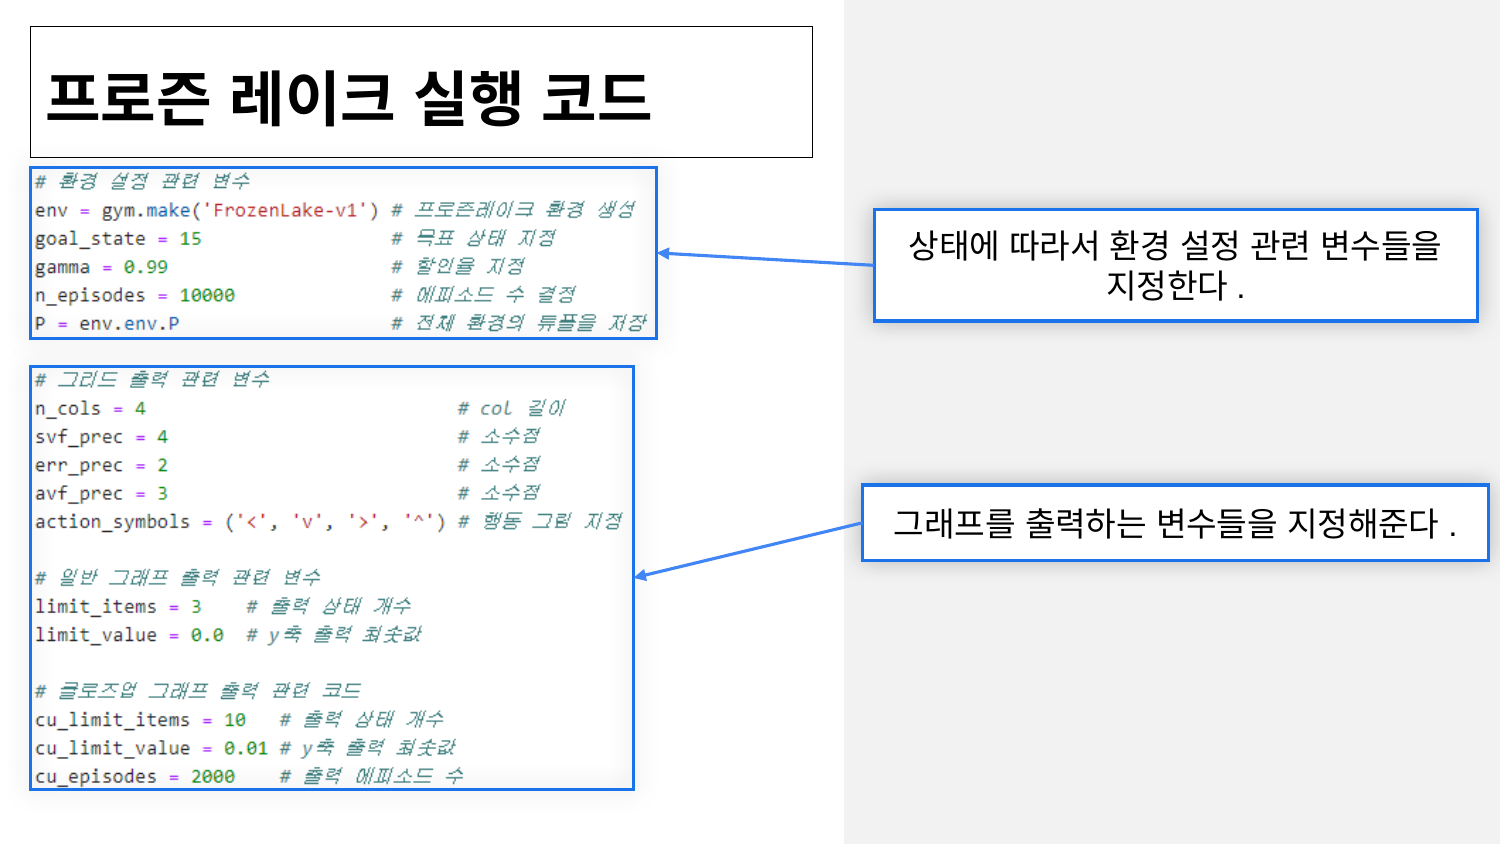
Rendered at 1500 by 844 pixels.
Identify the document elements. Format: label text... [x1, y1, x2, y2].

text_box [656, 252, 875, 266]
picture [30, 170, 657, 790]
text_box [633, 522, 863, 579]
title 프로즌 레이크 실행 코드 [30, 26, 813, 158]
text_box 상태에 따라서 환경 설정 관련 변수들을 지정한다. [874, 209, 1478, 321]
picture [844, 0, 1500, 844]
text_box 그래프를 출력하는 변수들을 지정해준다. [862, 485, 1489, 561]
